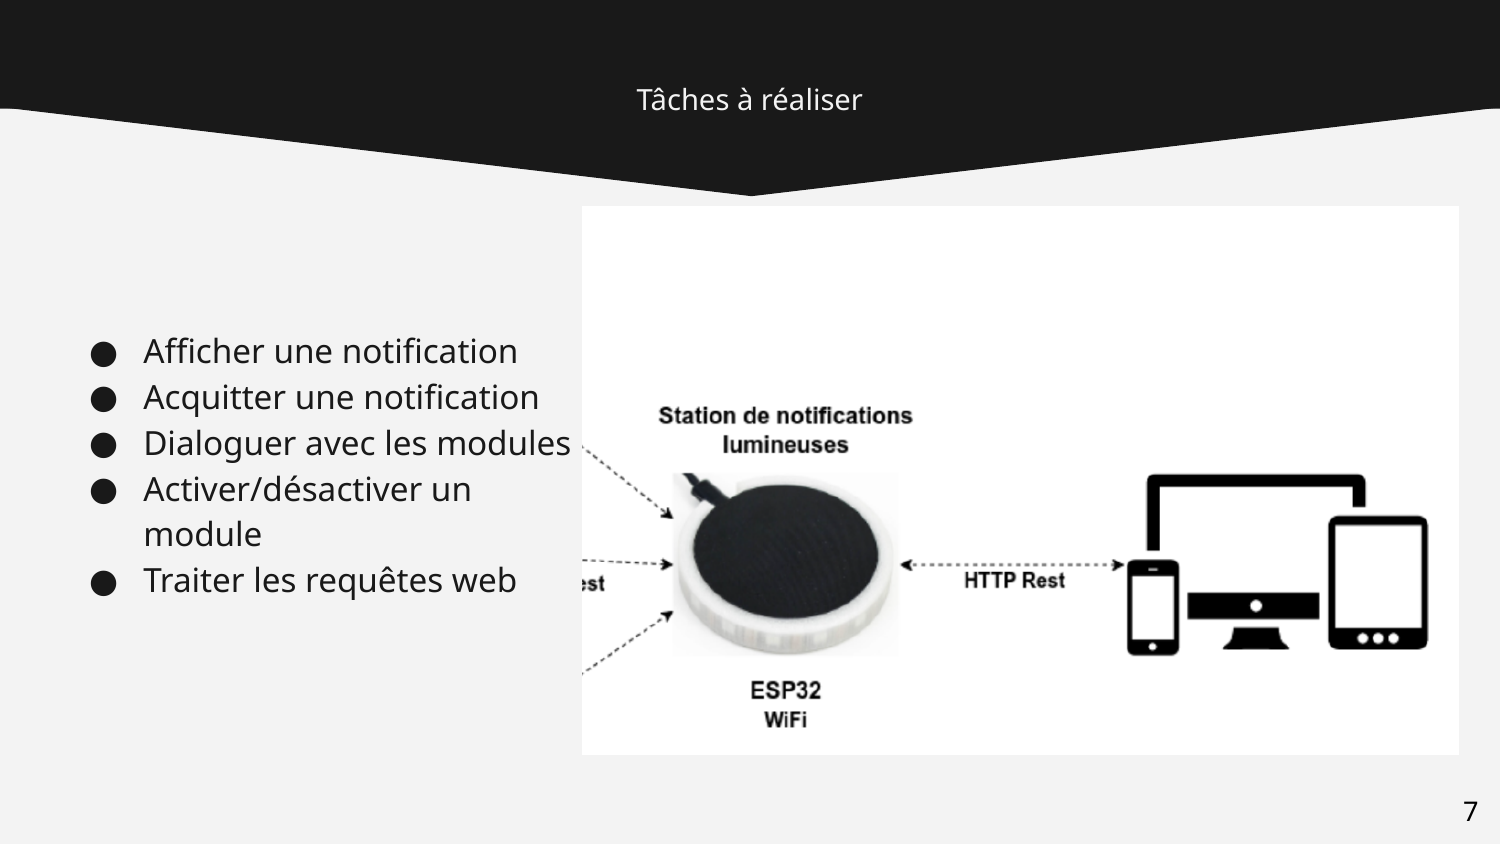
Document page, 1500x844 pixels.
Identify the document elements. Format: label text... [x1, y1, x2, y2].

title Tâches à réaliser [505, 66, 995, 180]
slide_number ‹#› [1403, 779, 1494, 844]
text_box Afficher une notification Acquitter une notification Dialoguer avec les modules Activer/désactiver un module Traiter les requêtes web [53, 217, 615, 778]
picture [582, 205, 1459, 755]
